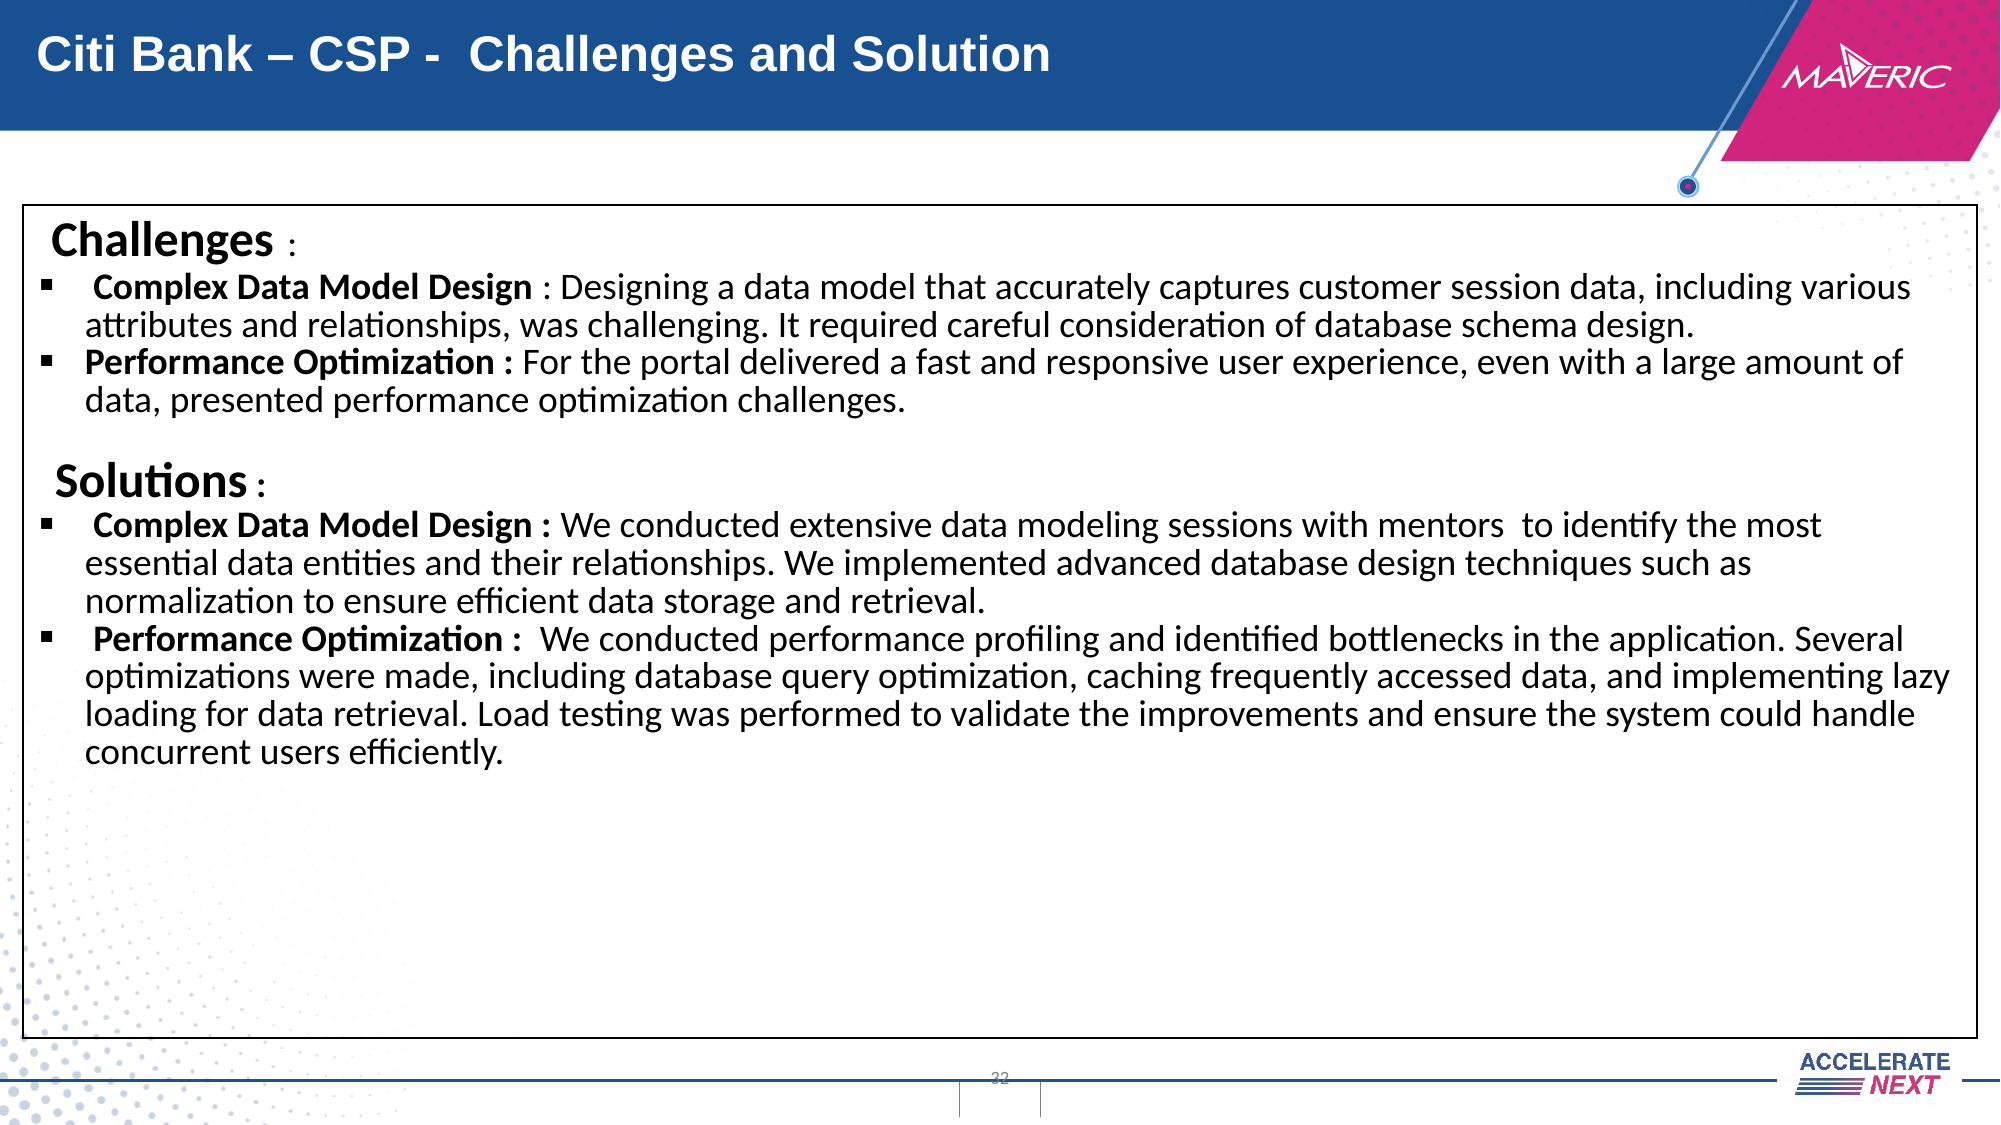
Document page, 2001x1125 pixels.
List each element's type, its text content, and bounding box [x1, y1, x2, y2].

picture [1791, 1051, 1953, 1097]
table_header Challenges : Complex Data Model Design : Designing a data model that accurately captures customer session data, including various attributes and relationships, was challenging. It required careful consideration of database schema design. Performance Optimization : For the portal delivered a fast and responsive user experience, even with a large amount of data, presented performance optimization challenges. Solutions : Complex Data Model Design : We conducted extensive data modeling sessions with mentors to identify the most essential data entities and their relationships. We implemented advanced database design techniques such as normalization to ensure efficient data storage and retrieval. Performance Optimization : We conducted performance profiling and identified bottlenecks in the application. Several optimizations were made, including database query optimization, caching frequently accessed data, and implementing lazy loading for data retrieval. Load testing was performed to validate the improvements and ensure the system could handle concurrent users efficiently. [24, 206, 1976, 1037]
title Citi Bank – CSP - Challenges and Solution [21, 20, 1611, 92]
slide_number 32 [959, 1059, 1041, 1095]
picture [0, 671, 514, 1125]
